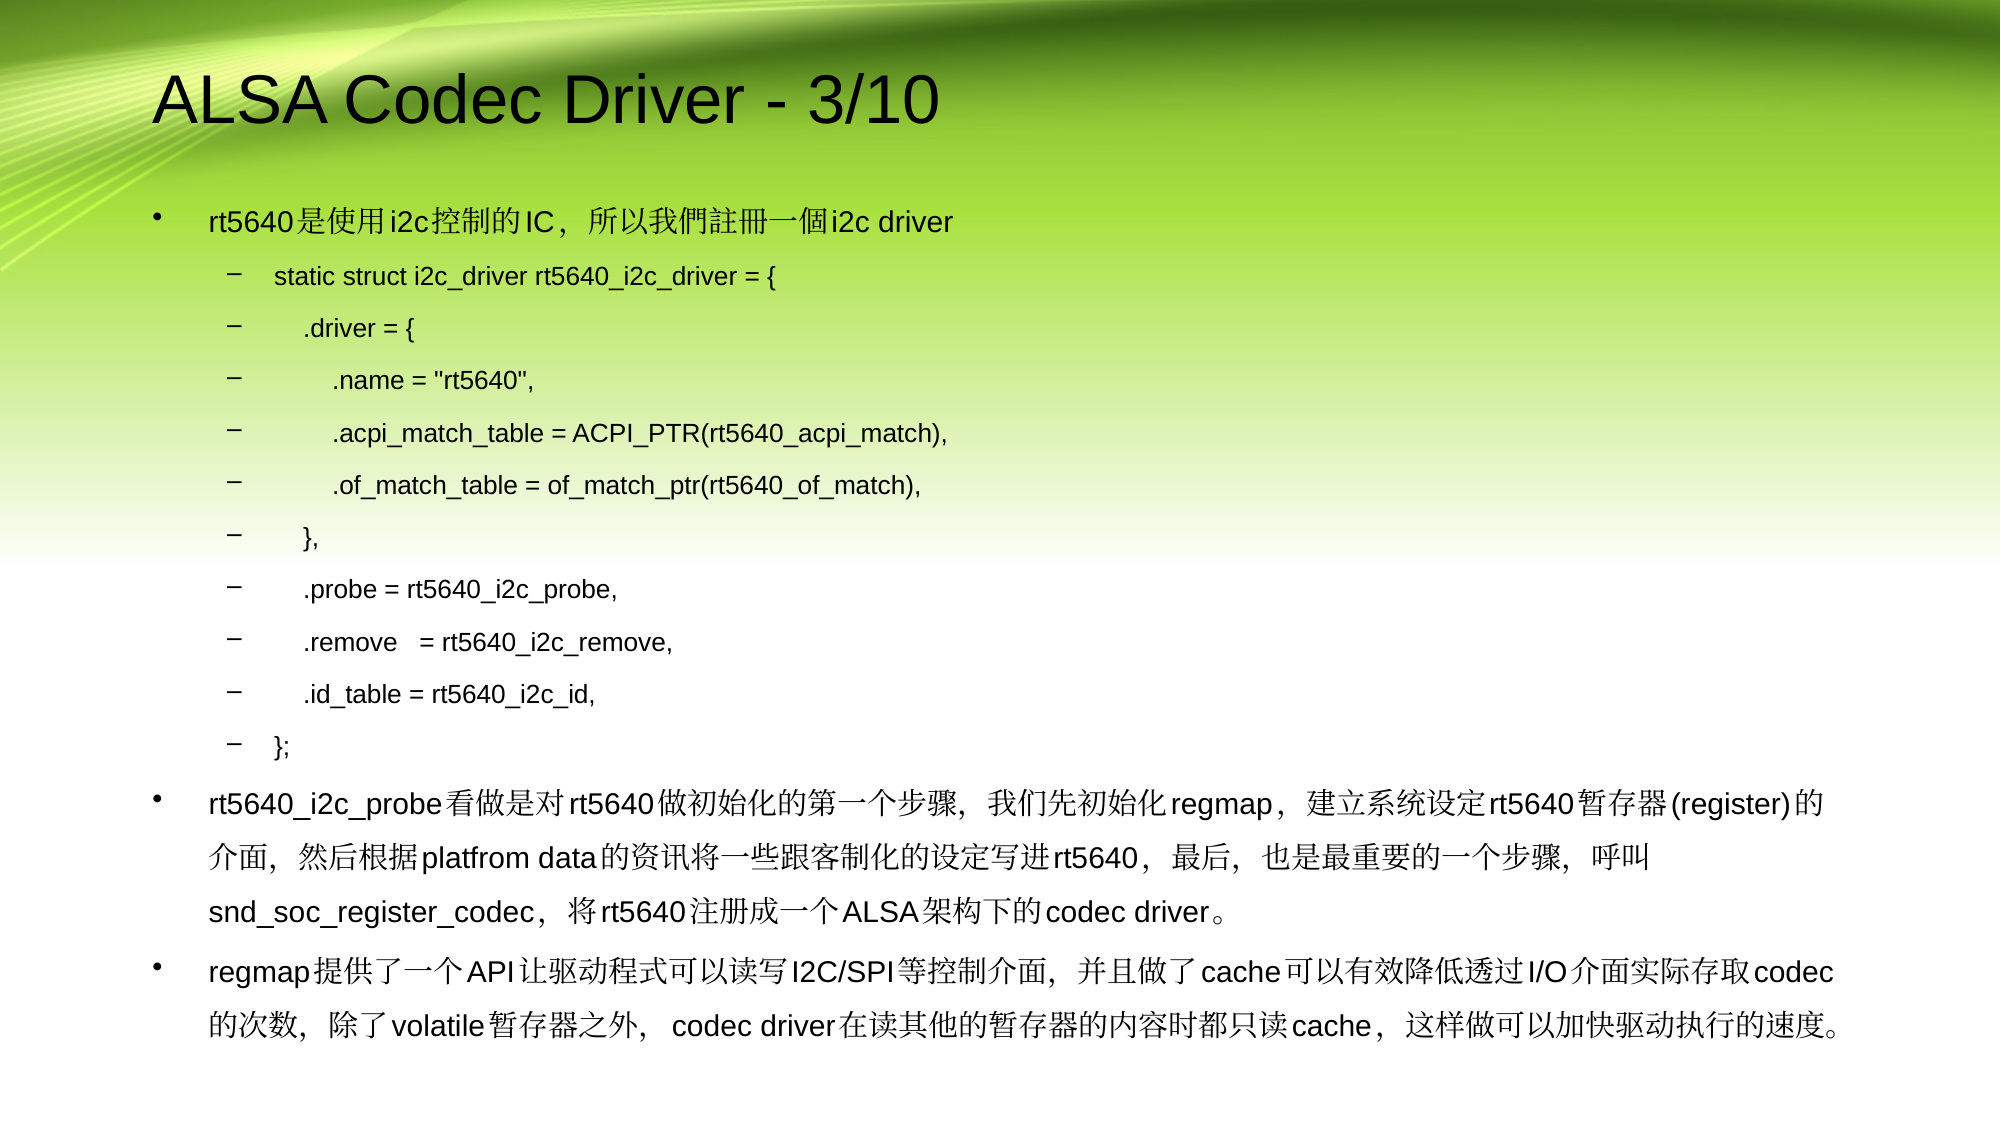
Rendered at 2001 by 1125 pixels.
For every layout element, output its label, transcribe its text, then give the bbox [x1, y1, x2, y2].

title ALSA Codec Driver - 3/10 [137, 46, 1863, 145]
picture [0, 0, 2000, 1125]
list rt5640是使用i2c控制的IC，所以我們註冊一個i2c driver static struct i2c_driver rt5640_i2c_driver = { .driver = { .name = "rt5640", .acpi_match_table = ACPI_PTR(rt5640_acpi_match), .of_match_table = of_match_ptr(rt5640_of_match), }, .probe = rt5640_i2c_probe, .remove = rt5640_i2c_remove, .id_table = rt5640_i2c_id, }; rt5640_i2c_probe看做是对rt5640做初始化的第一个步骤，我们先初始化regmap，建立系统设定rt5640暂存器(register)的介面，然后根据platfrom data的资讯将一些跟客制化的设定写进rt5640，最后，也是最重要的一个步骤，呼叫snd_soc_register_codec，将rt5640注册成一个ALSA架构下的codec driver。 regmap提供了一个API让驱动程式可以读写I2C/SPI等控制介面，并且做了cache可以有效降低透过I/O介面实际存取codec的次数，除了volatile暂存器之外，codec driver在读其他的暂存器的内容时​​都只读cache，这样做可以加快驱动执行的速度。 [137, 176, 1863, 1095]
